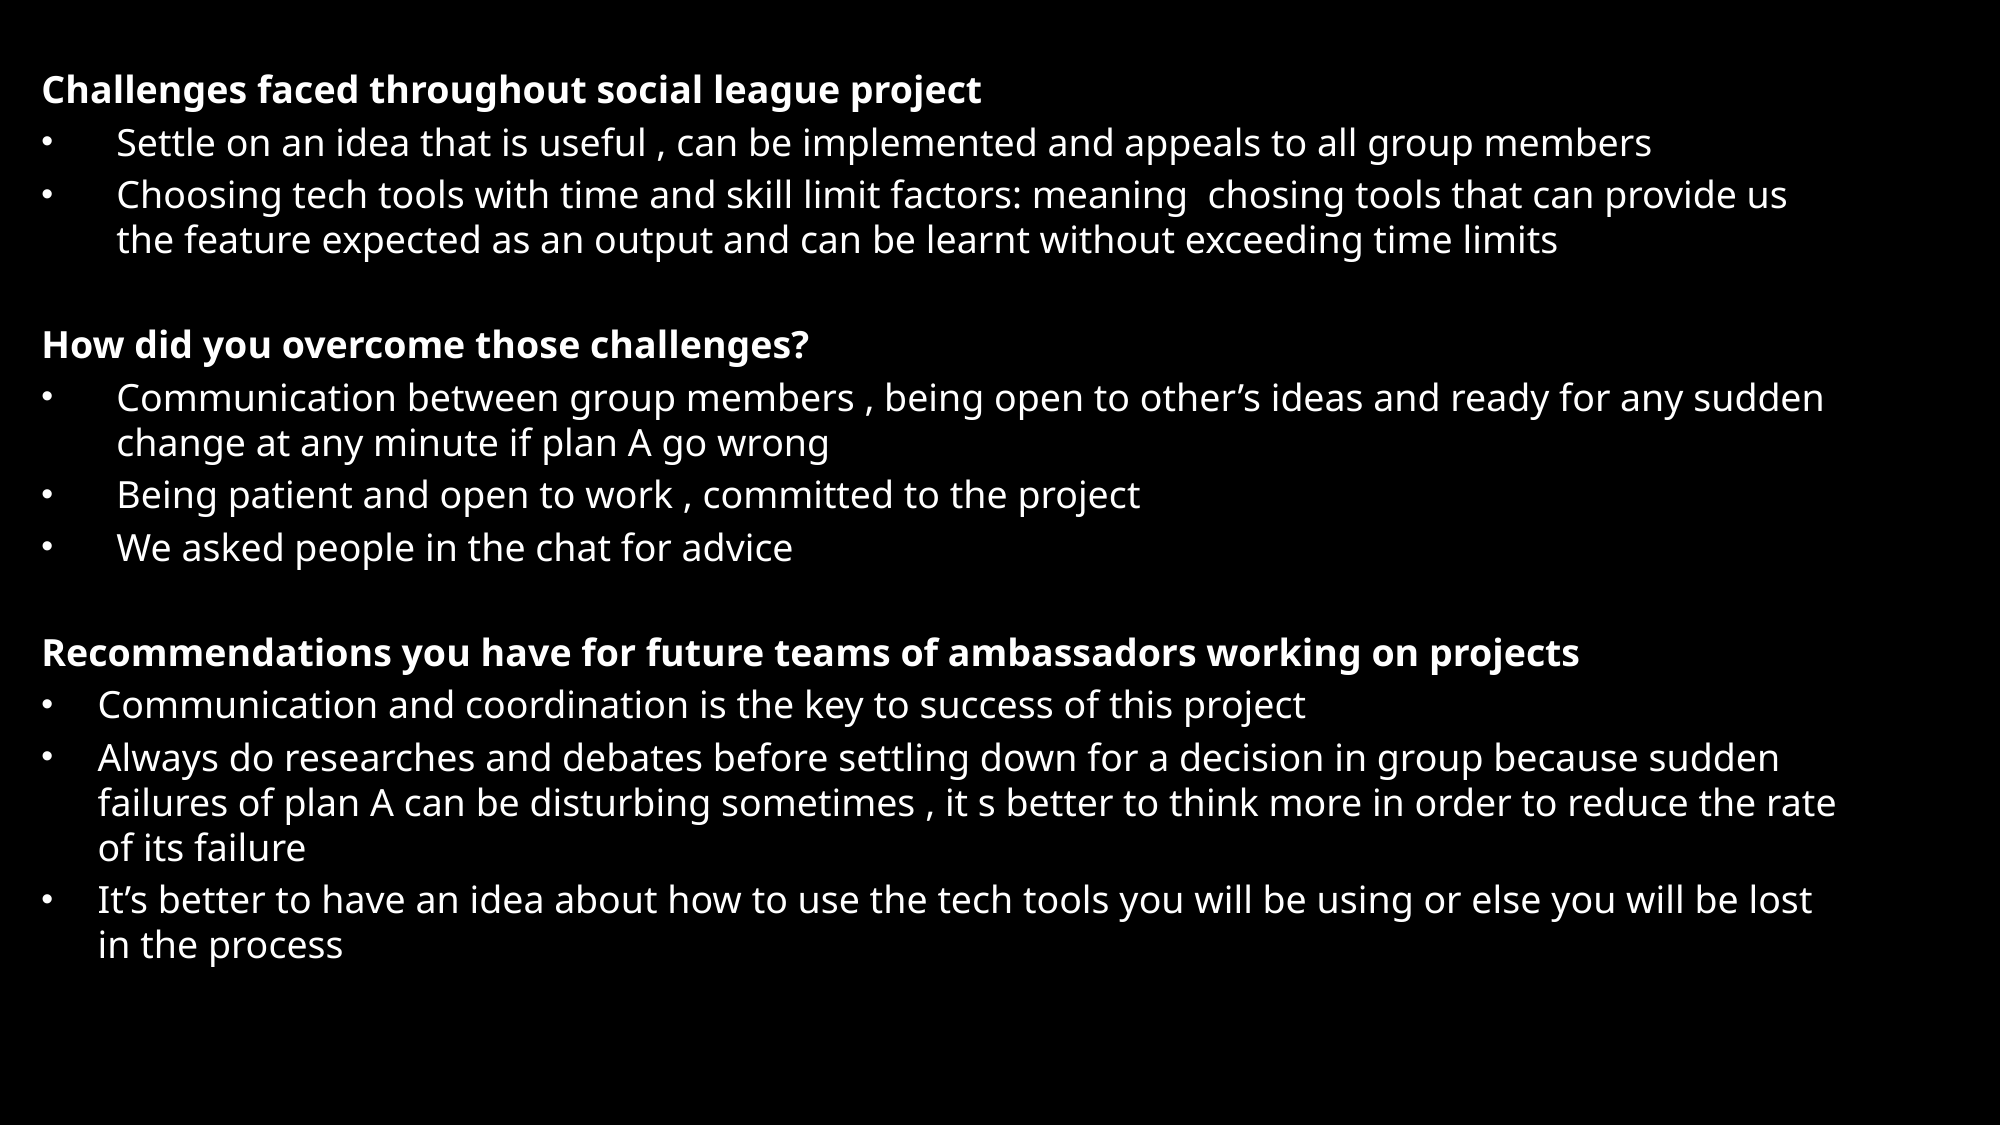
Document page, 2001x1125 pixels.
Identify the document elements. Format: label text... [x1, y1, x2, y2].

list Challenges faced throughout social league project Settle on an idea that is useful , can be implemented and appeals to all group members Choosing tech tools with time and skill limit factors: meaning chosing tools that can provide us the feature expected as an output and can be learnt without exceeding time limits How did you overcome those challenges? Communication between group members , being open to other’s ideas and ready for any sudden change at any minute if plan A go wrong Being patient and open to work , committed to the project We asked people in the chat for advice Recommendations you have for future teams of ambassadors working on projects Communication and coordination is the key to success of this project Always do researches and debates before settling down for a decision in group because sudden failures of plan A can be disturbing sometimes , it s better to think more in order to reduce the rate of its failure It’s better to have an idea about how to use the tech tools you will be using or else you will be lost in the process [41, 66, 1849, 1125]
